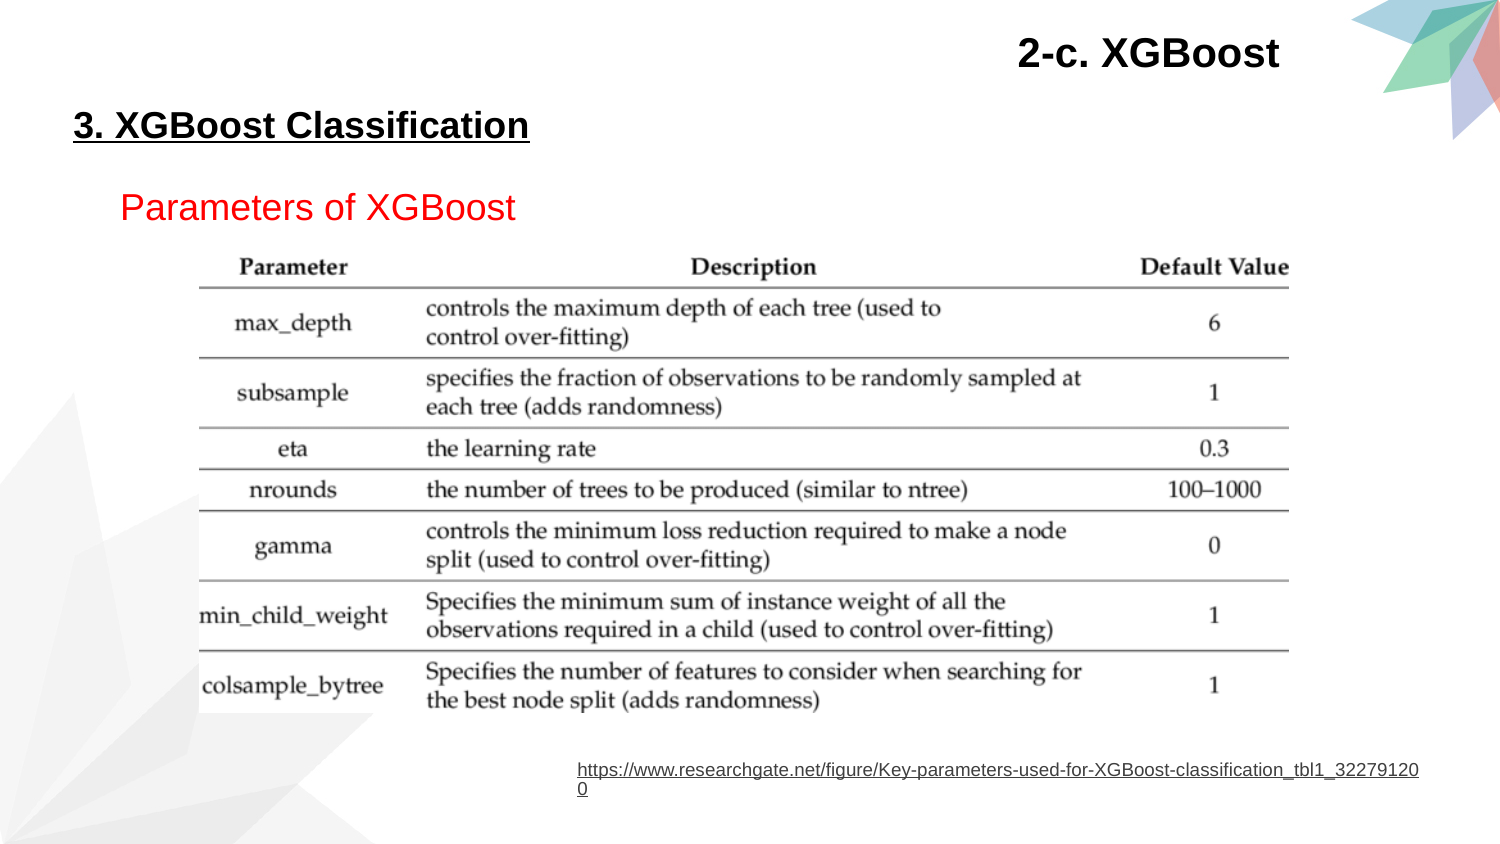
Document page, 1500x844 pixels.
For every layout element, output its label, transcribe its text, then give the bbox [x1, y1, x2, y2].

text_box https://www.researchgate.net/figure/Key-parameters-used-for-XGBoost-classification_tbl1_322791200 [562, 750, 1442, 788]
text_box Parameters of XGBoost [105, 175, 563, 236]
text_box 3. XGBoost Classification [58, 93, 668, 154]
list 2-c. XGBoost [844, 20, 1454, 82]
picture [0, 0, 1500, 844]
